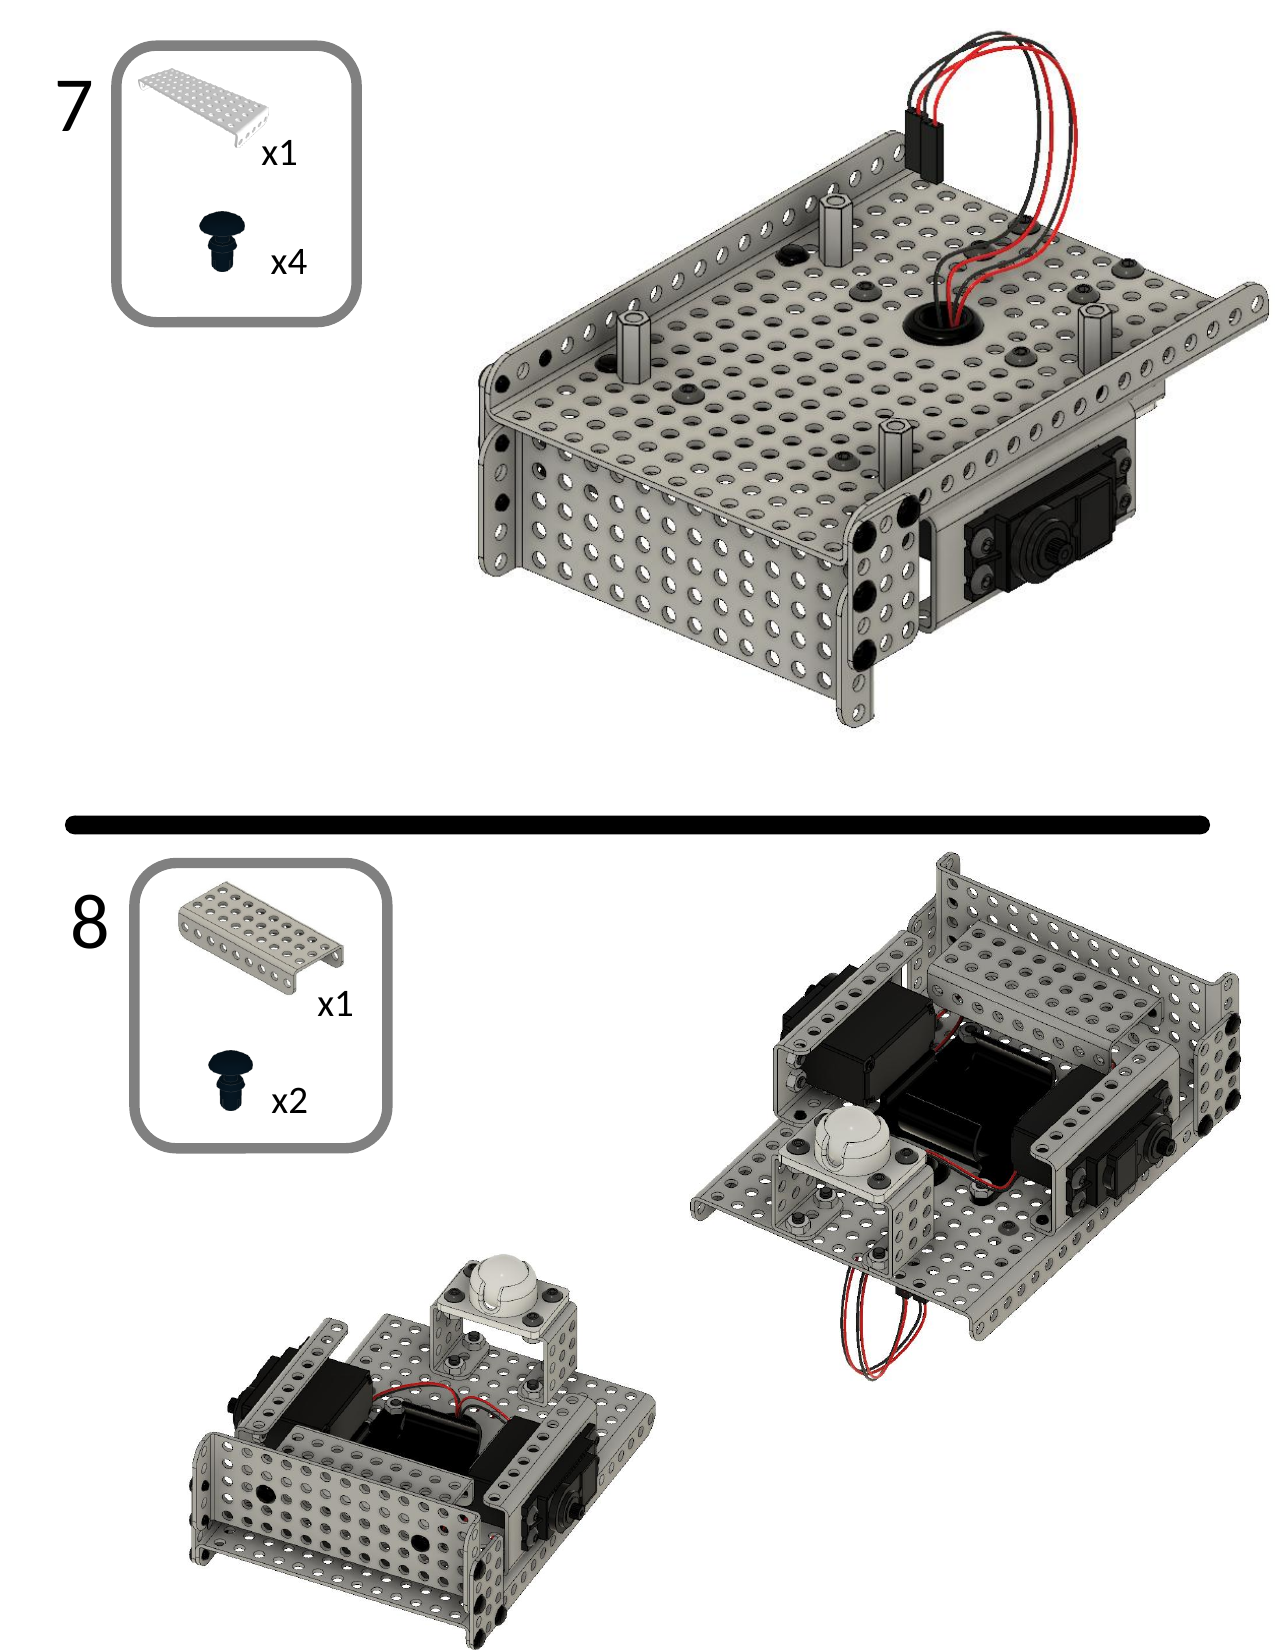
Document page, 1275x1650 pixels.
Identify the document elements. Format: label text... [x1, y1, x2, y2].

picture [187, 1253, 658, 1650]
text_box x1 [246, 118, 313, 181]
picture [199, 211, 245, 272]
text_box x2 [256, 1066, 324, 1129]
text_box x1 [302, 970, 369, 1032]
picture [172, 877, 347, 1000]
picture [138, 68, 269, 148]
picture [688, 849, 1247, 1383]
text_box 7 [40, 45, 110, 155]
text_box [133, 861, 389, 1150]
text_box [64, 815, 1211, 835]
picture [468, 28, 1275, 736]
text_box 8 [55, 863, 125, 972]
text_box x4 [255, 228, 323, 290]
picture [208, 1050, 253, 1111]
text_box [115, 44, 358, 324]
